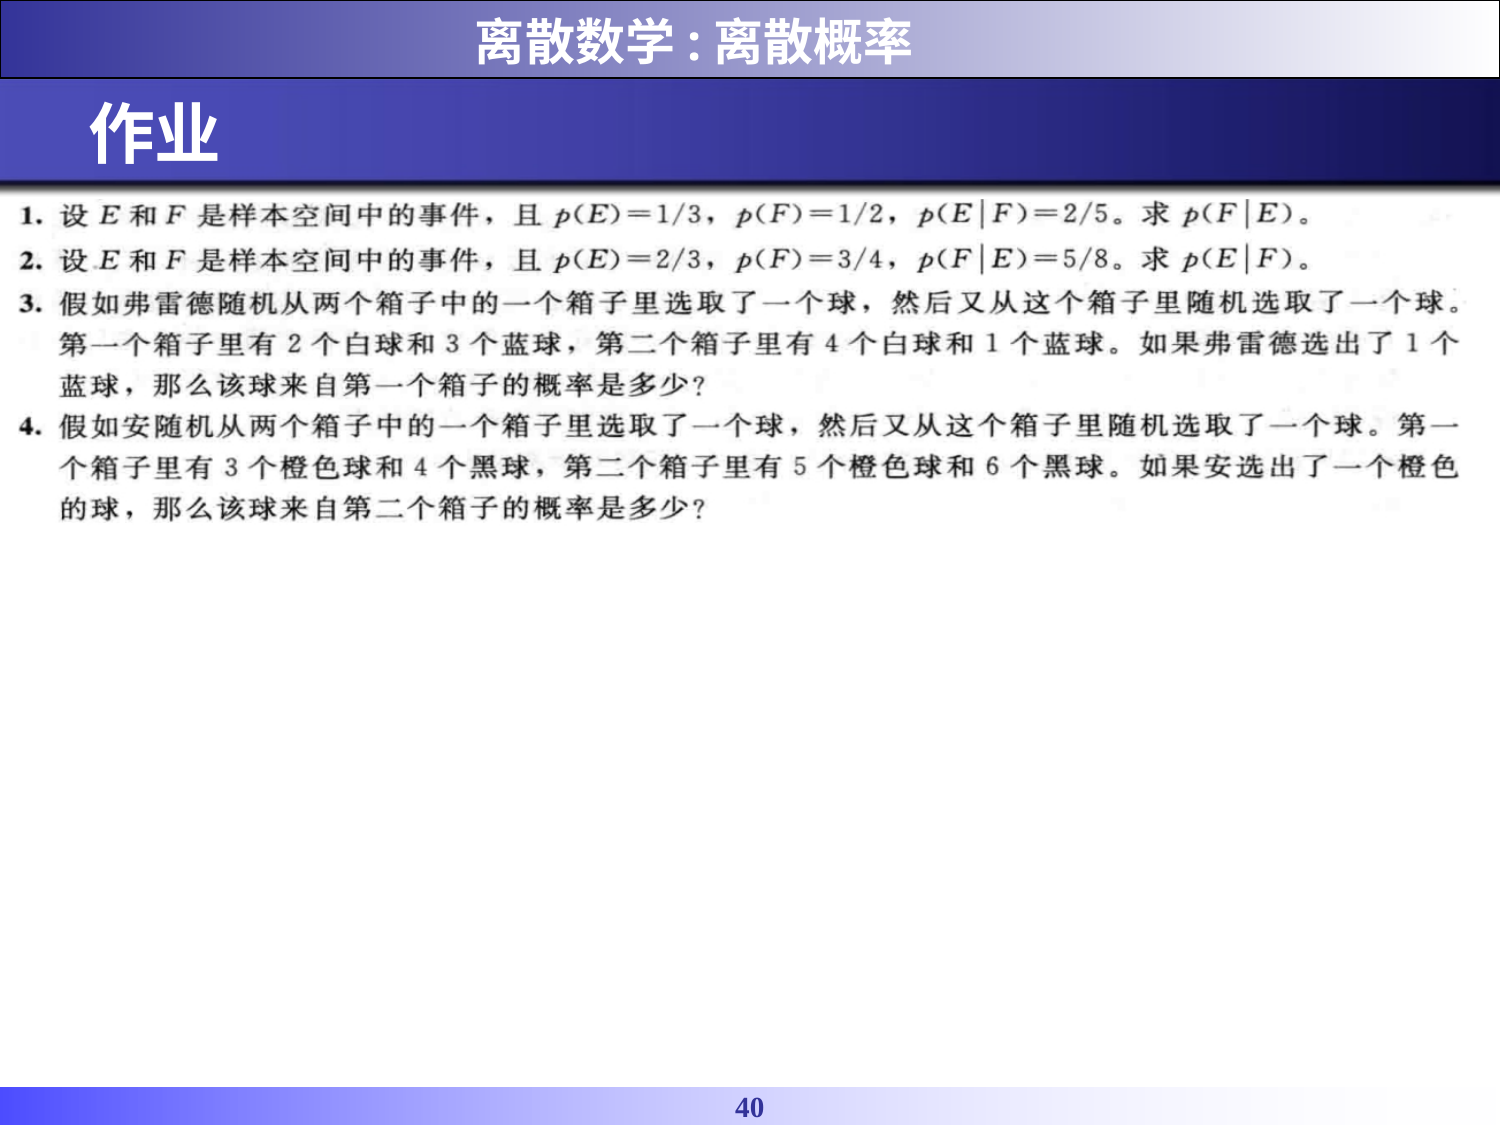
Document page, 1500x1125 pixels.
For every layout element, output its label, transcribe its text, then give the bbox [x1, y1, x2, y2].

title 作业 [73, 90, 1424, 173]
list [0, 199, 1476, 527]
picture [0, 79, 1500, 197]
